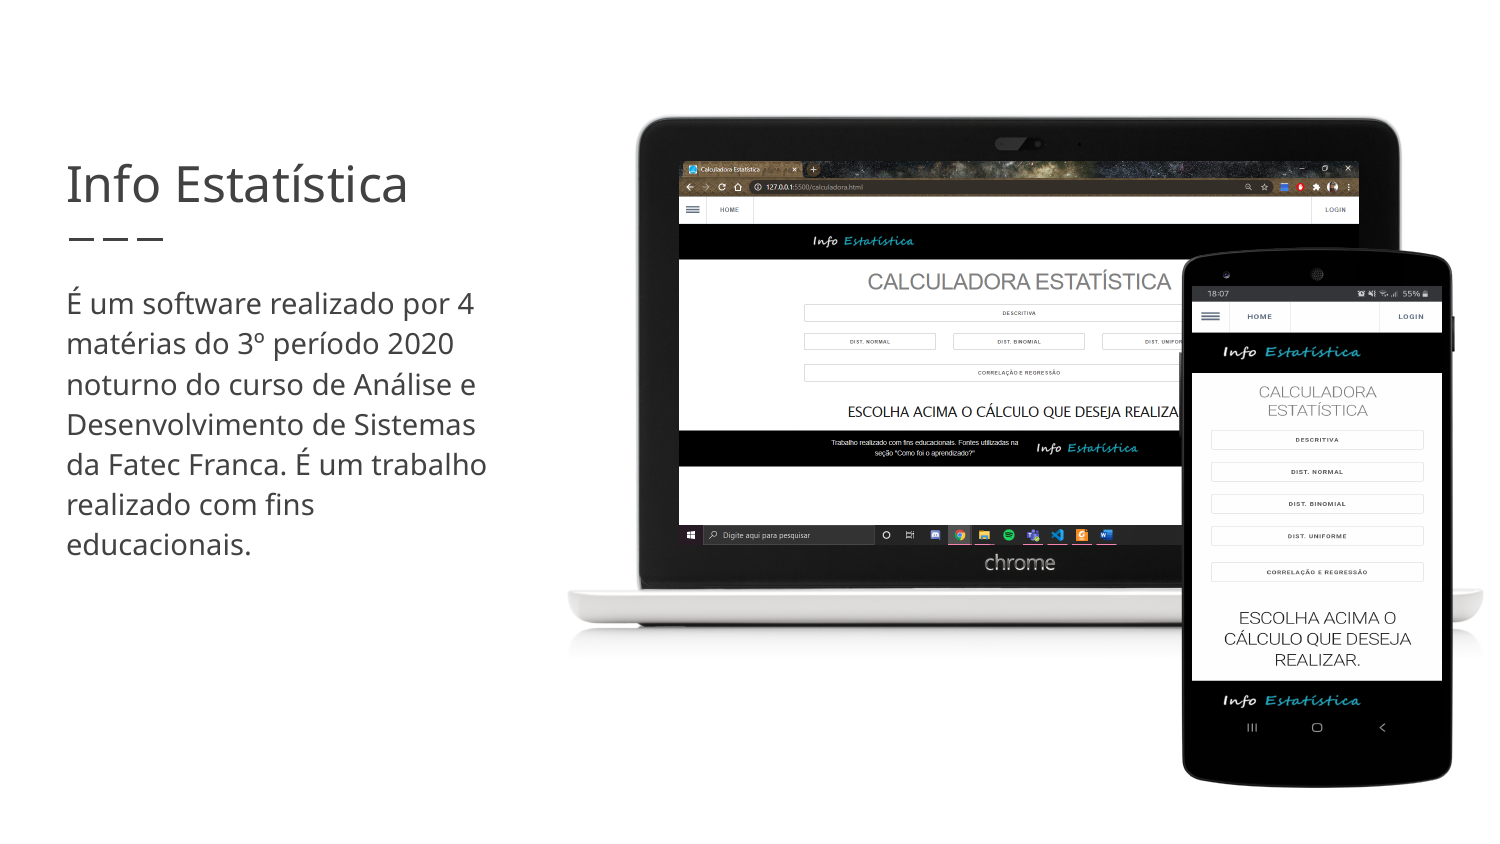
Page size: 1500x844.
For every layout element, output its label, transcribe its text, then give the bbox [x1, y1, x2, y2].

title Info Estatística [51, 103, 512, 228]
list É um software realizado por 4 matérias do 3º período 2020 noturno do curso de Análise e Desenvolvimento de Sistemas da Fatec Franca. É um trabalho realizado com fins educacionais. [51, 265, 512, 750]
picture [566, 114, 1484, 788]
